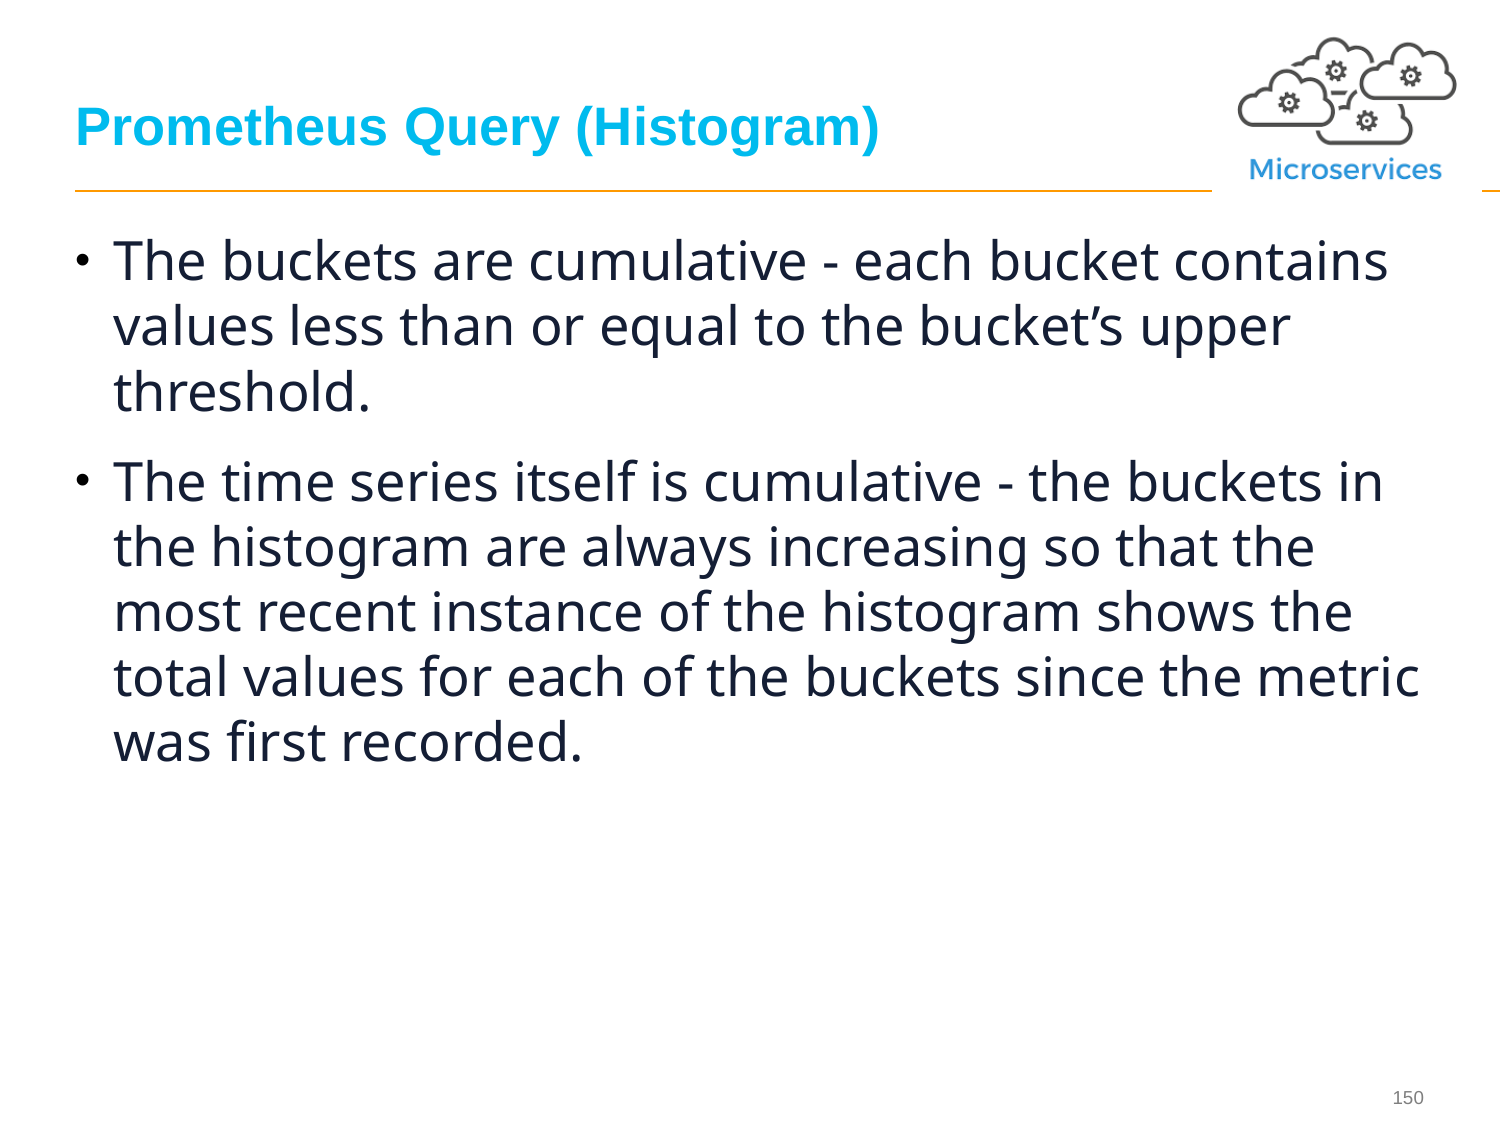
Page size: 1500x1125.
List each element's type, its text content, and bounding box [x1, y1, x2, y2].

picture [1212, 1, 1482, 203]
list The buckets are cumulative - each bucket contains values less than or equal to the bucket’s upper threshold. The time series itself is cumulative - the buckets in the histogram are always increasing so that the most recent instance of the histogram shows the total values for each of the buckets since the metric was first recorded. [75, 226, 1425, 1018]
title Prometheus Query (Histogram) [75, 27, 1422, 157]
